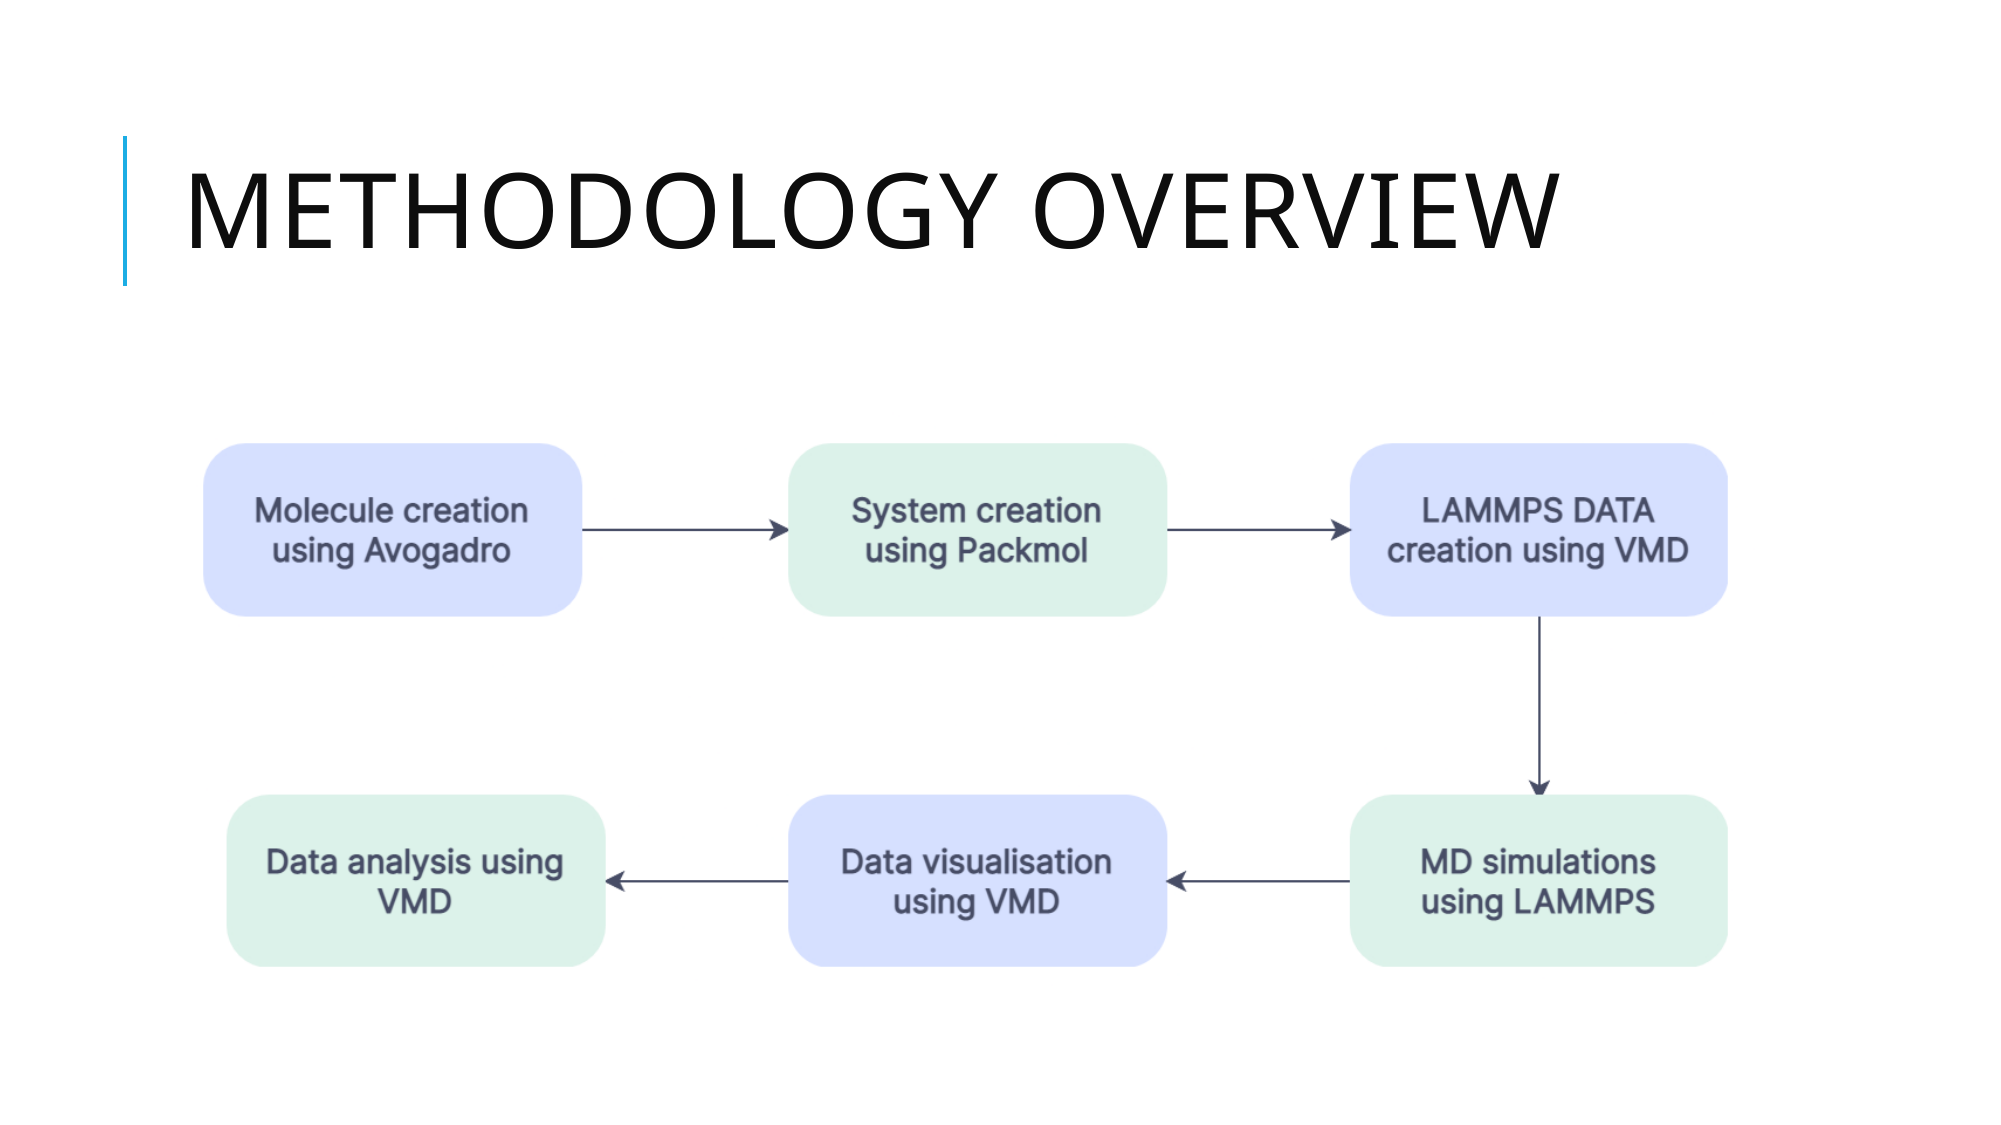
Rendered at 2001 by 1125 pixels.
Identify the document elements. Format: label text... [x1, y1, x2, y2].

title Methodology overview [168, 96, 1763, 342]
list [167, 407, 1763, 1003]
